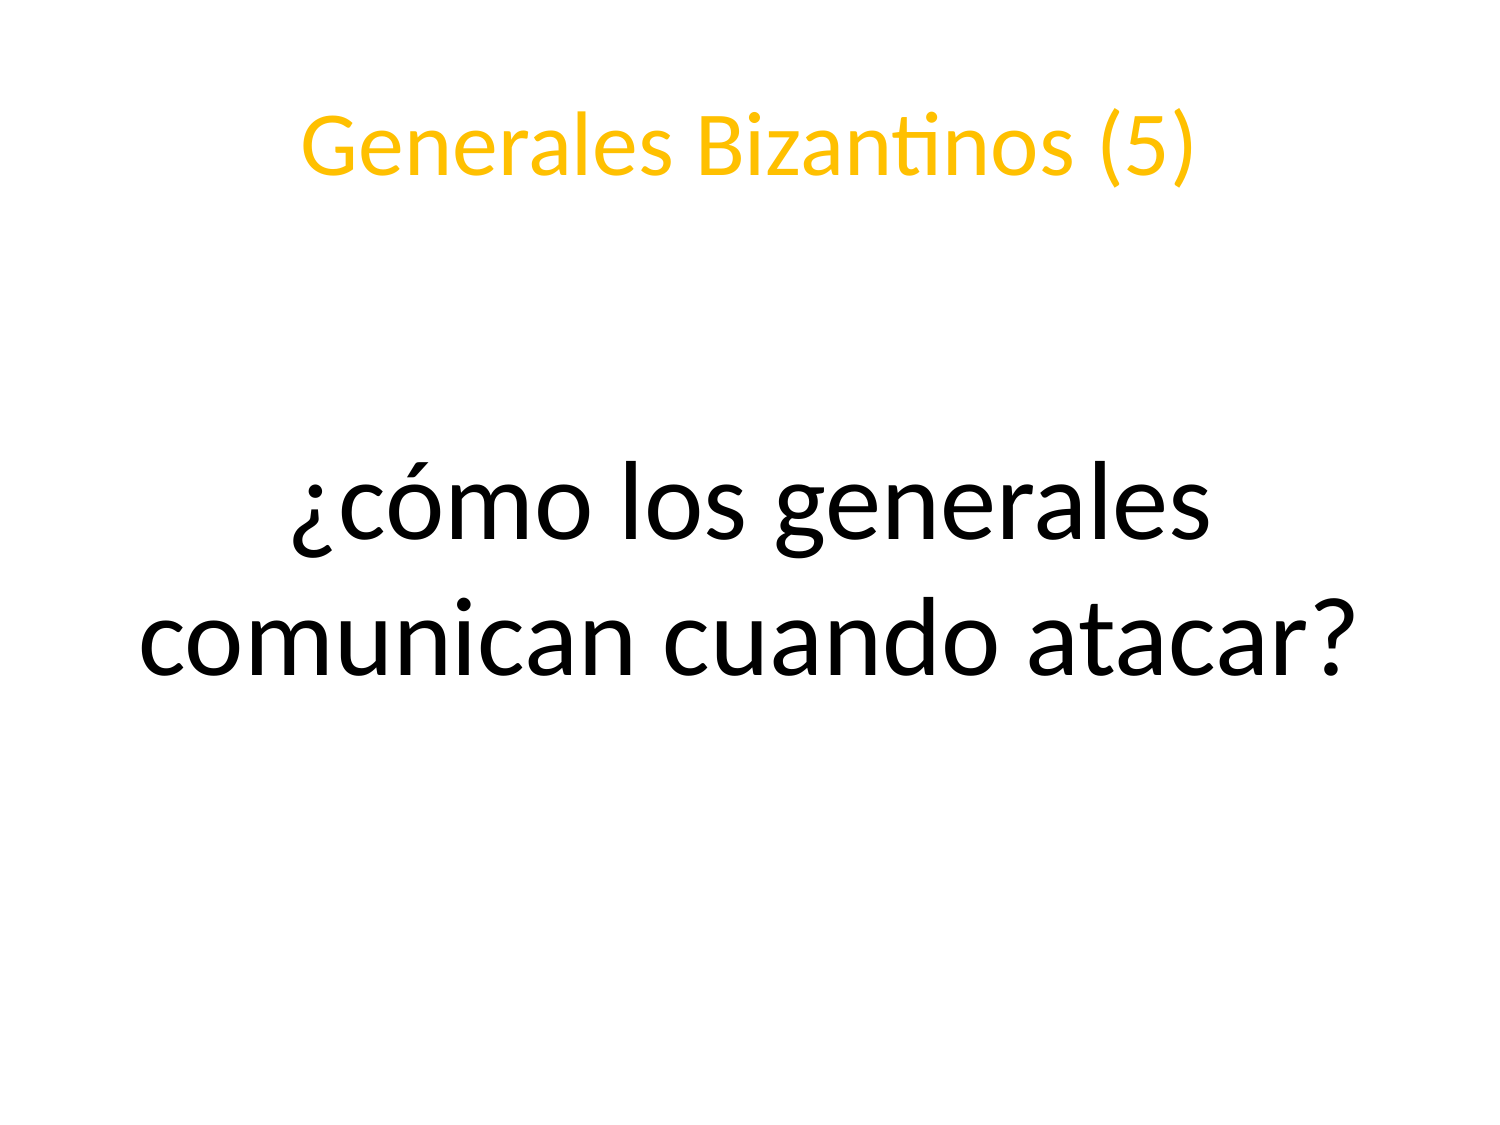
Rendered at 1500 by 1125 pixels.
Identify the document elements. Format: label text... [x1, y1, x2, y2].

title Generales Bizantinos (5) [75, 45, 1425, 233]
list ¿cómo los generales comunican cuando atacar? [75, 262, 1425, 1005]
